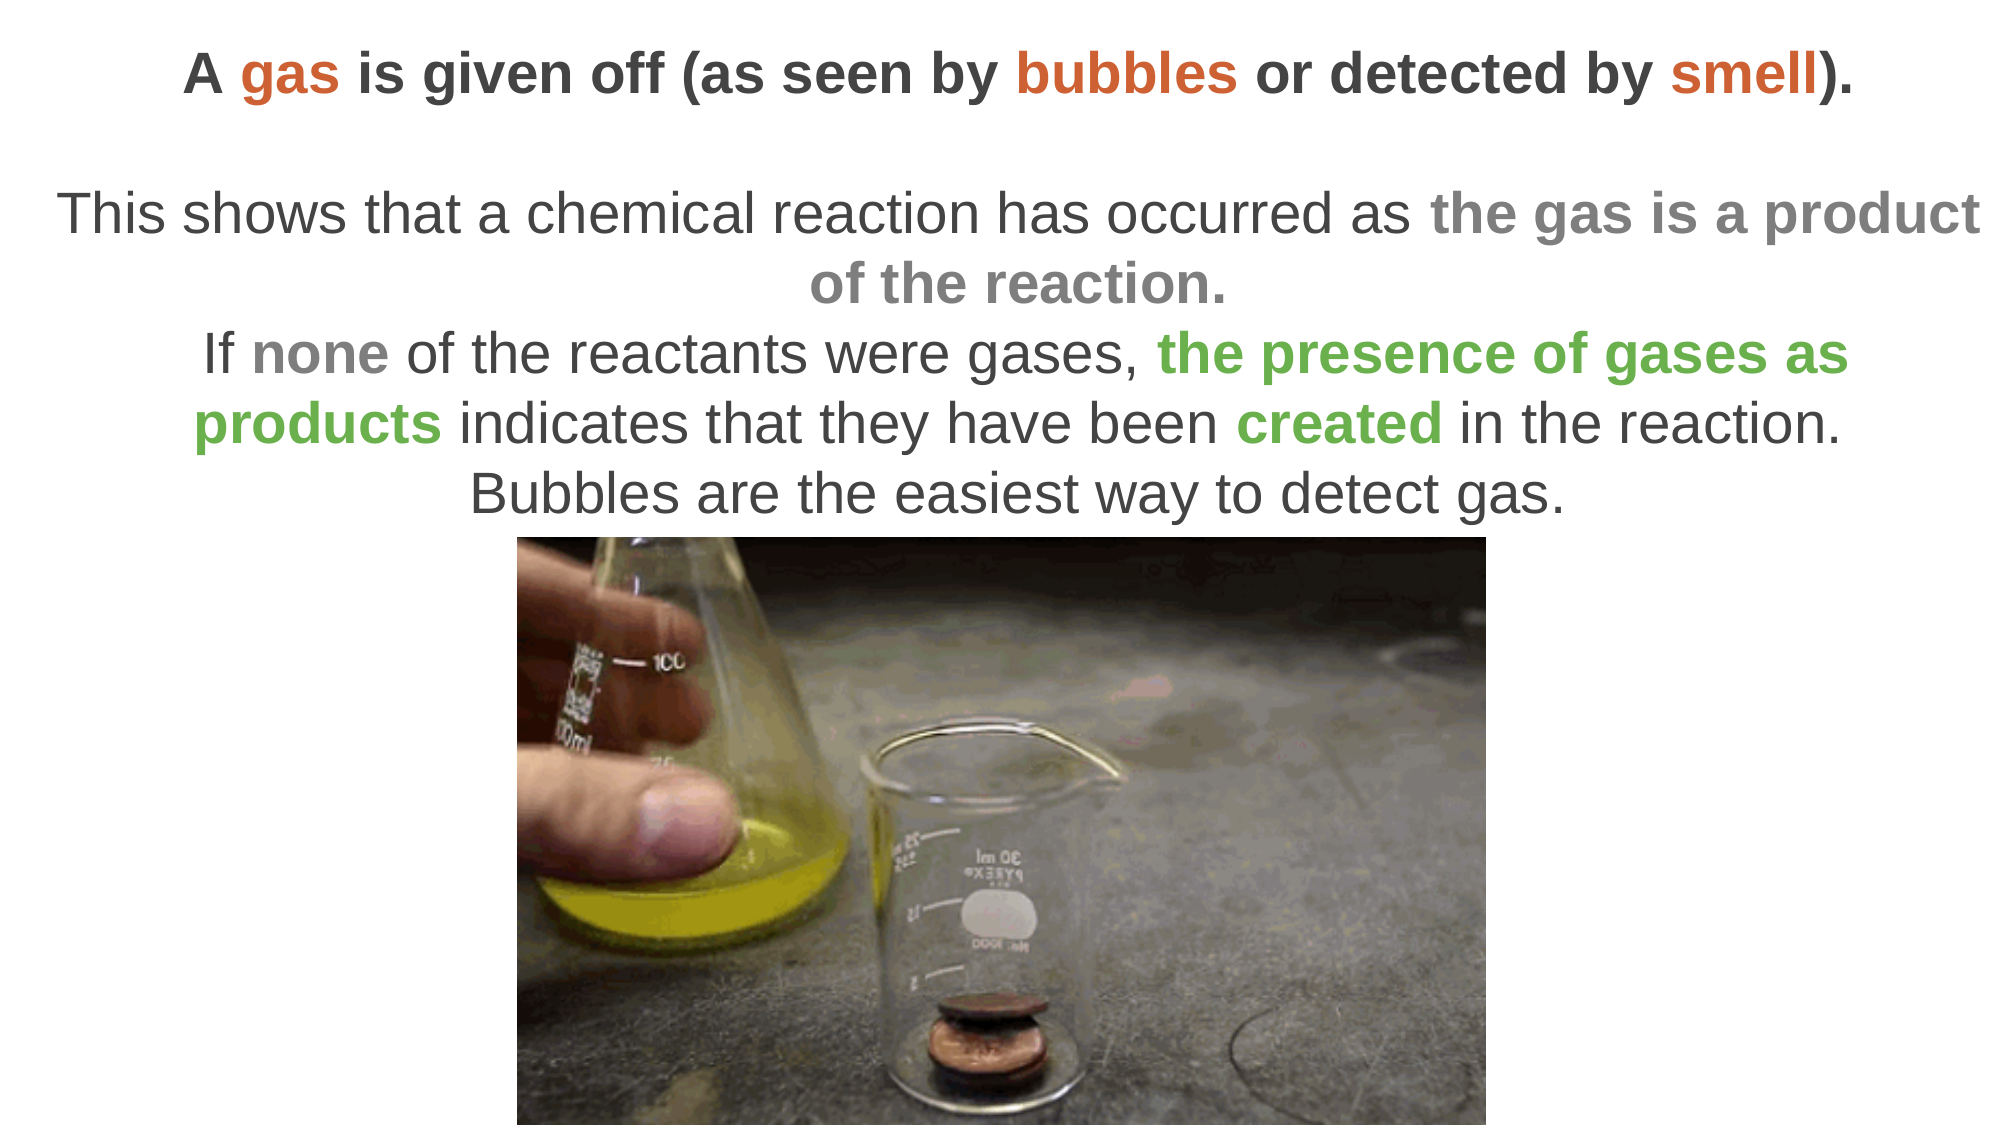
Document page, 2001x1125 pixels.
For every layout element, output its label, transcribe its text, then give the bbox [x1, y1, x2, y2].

picture [517, 537, 1486, 1125]
text_box A gas is given off (as seen by bubbles or detected by smell). This shows that a chemical reaction has occurred as the gas is a product of the reaction. If none of the reactants were gases, the presence of gases as products indicates that they have been created in the reaction. Bubbles are the easiest way to detect gas. [37, 27, 2000, 533]
